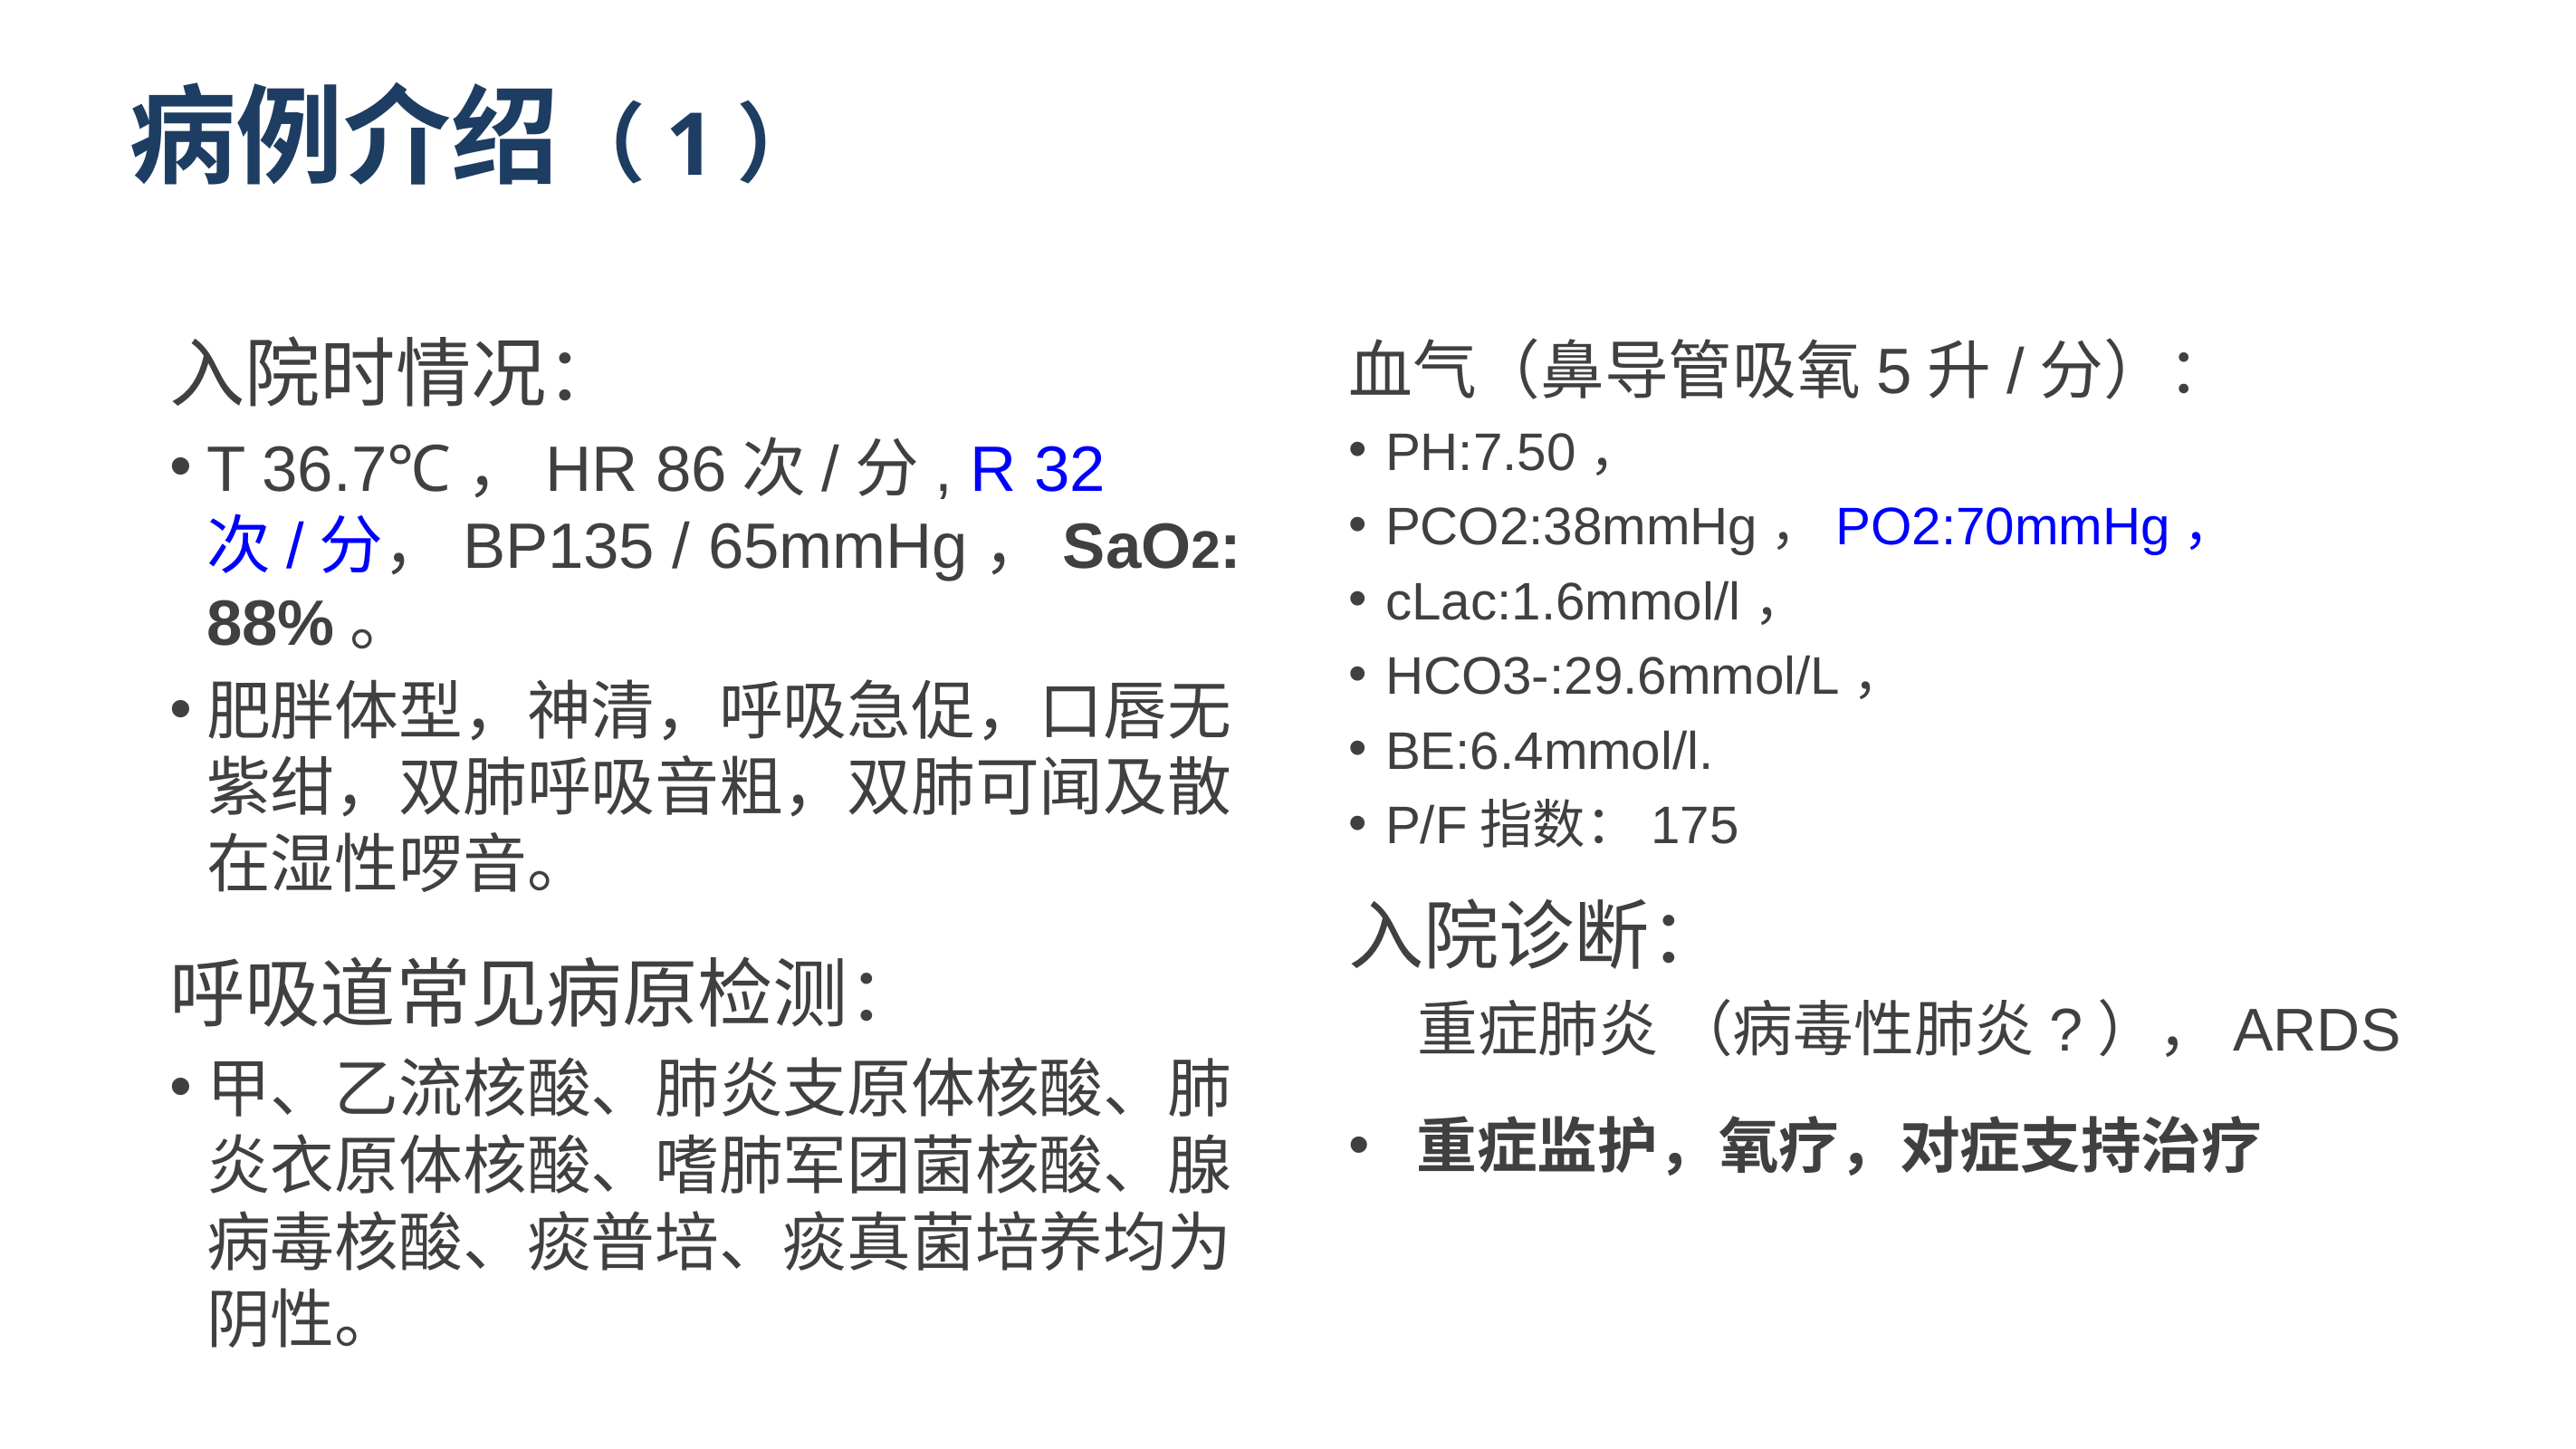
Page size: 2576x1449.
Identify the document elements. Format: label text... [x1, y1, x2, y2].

title 病例介绍（1） [129, 58, 2447, 300]
list 血气（鼻导管吸氧5升/分）： PH:7.50， PCO2:38mmHg，PO2:70mmHg， cLac:1.6mmol/l， HCO3-:29.6mmol/L， BE:6.4mmol/l. P/F指数：175 入院诊断： 重症肺炎 （病毒性肺炎?），ARDS 重症监护，氧疗，对症支持治疗 [1348, 329, 2576, 1286]
list 入院时情况： T 36.7℃，HR 86次/分, R 32次/分，BP135 / 65mmHg，SaO2: 88%。 肥胖体型，神清，呼吸急促，口唇无紫绀，双肺呼吸音粗，双肺可闻及散在湿性啰音。 呼吸道常见病原检测： 甲、乙流核酸、肺炎支原体核酸、肺炎衣原体核酸、嗜肺军团菌核酸、腺病毒核酸、痰普培、痰真菌培养均为阴性。 [169, 325, 1254, 1282]
